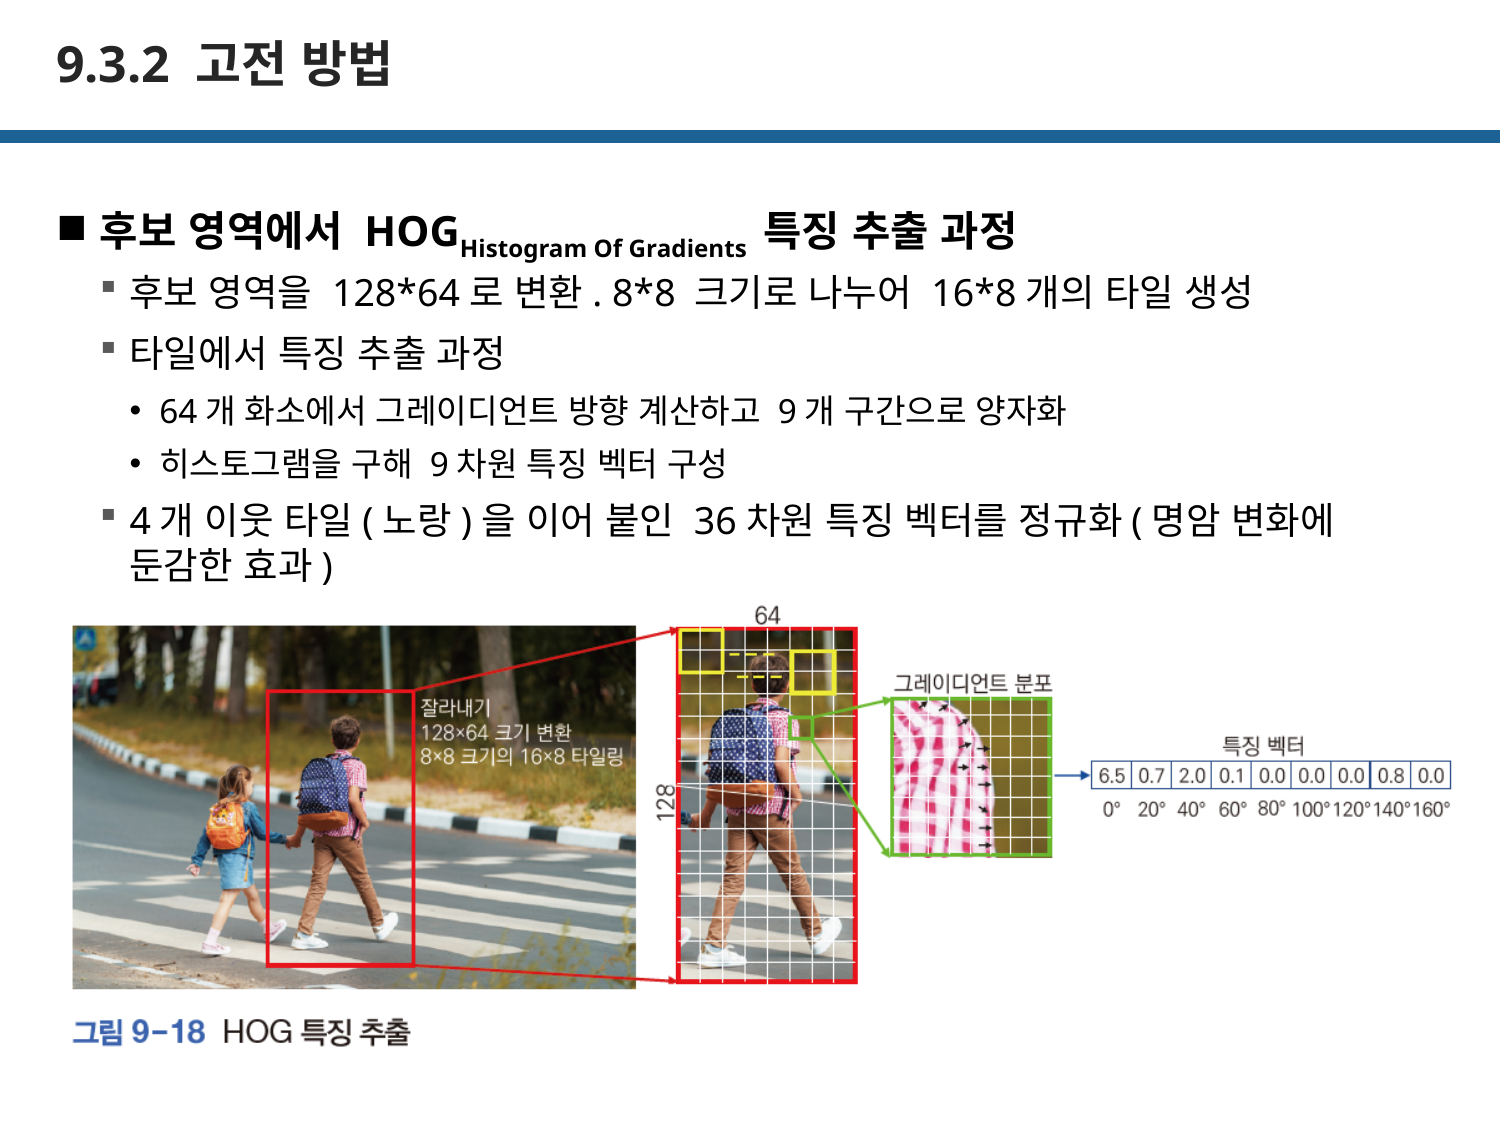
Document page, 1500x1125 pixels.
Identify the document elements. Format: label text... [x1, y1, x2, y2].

title 9.3.2 고전 방법 [41, 17, 1282, 108]
picture [64, 597, 1460, 1058]
list 후보 영역에서 HOGHistogram Of Gradients 특징 추출 과정 후보 영역을 128*64로 변환. 8*8 크기로 나누어 16*8개의 타일 생성 타일에서 특징 추출 과정 64개 화소에서 그레이디언트 방향 계산하고 9개 구간으로 양자화 히스토그램을 구해 9차원 특징 벡터 구성 4개 이웃 타일(노랑)을 이어 붙인 36차원 특징 벡터를 정규화(명암 변화에 둔감한 효과) 이렇게 얻은 15*7*36=3780차원의 특징 벡터가 HOG 특징 [41, 169, 1459, 1067]
